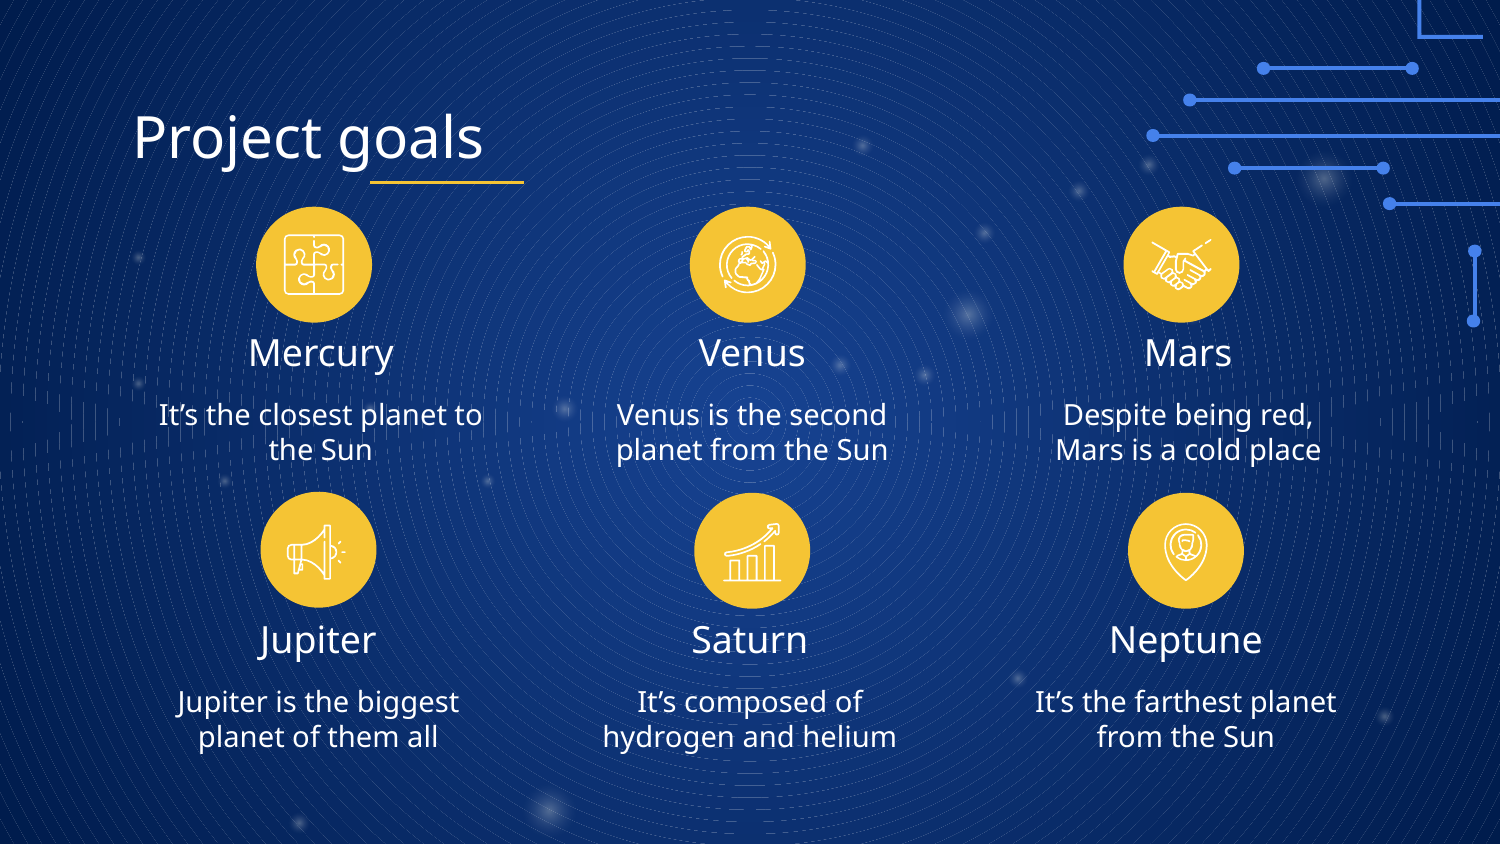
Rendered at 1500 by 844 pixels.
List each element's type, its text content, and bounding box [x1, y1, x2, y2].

subtitle It’s composed of hydrogen and helium [572, 679, 928, 758]
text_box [1151, 238, 1212, 291]
subtitle It’s the farthest planet from the Sun [1008, 679, 1364, 758]
subtitle Despite being red, Mars is a cold place [1011, 392, 1366, 471]
subtitle Venus is the second planet from the Sun [575, 392, 930, 471]
subtitle Neptune [1008, 605, 1364, 672]
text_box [286, 524, 346, 580]
text_box [690, 207, 805, 322]
subtitle Jupiter [141, 605, 496, 672]
subtitle Mercury [143, 317, 499, 385]
text_box [1124, 207, 1239, 322]
text_box [695, 493, 810, 608]
title Project goals [116, 88, 1383, 183]
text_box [722, 522, 782, 582]
subtitle It’s the closest planet to the Sun [143, 392, 499, 471]
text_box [718, 235, 777, 294]
subtitle Mars [1011, 317, 1366, 385]
subtitle Venus [575, 317, 930, 385]
text_box [261, 492, 376, 607]
subtitle Saturn [572, 605, 928, 672]
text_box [1164, 522, 1208, 582]
text_box [1128, 493, 1244, 608]
text_box [283, 234, 345, 295]
text_box [256, 207, 372, 322]
subtitle Jupiter is the biggest planet of them all [141, 679, 496, 758]
